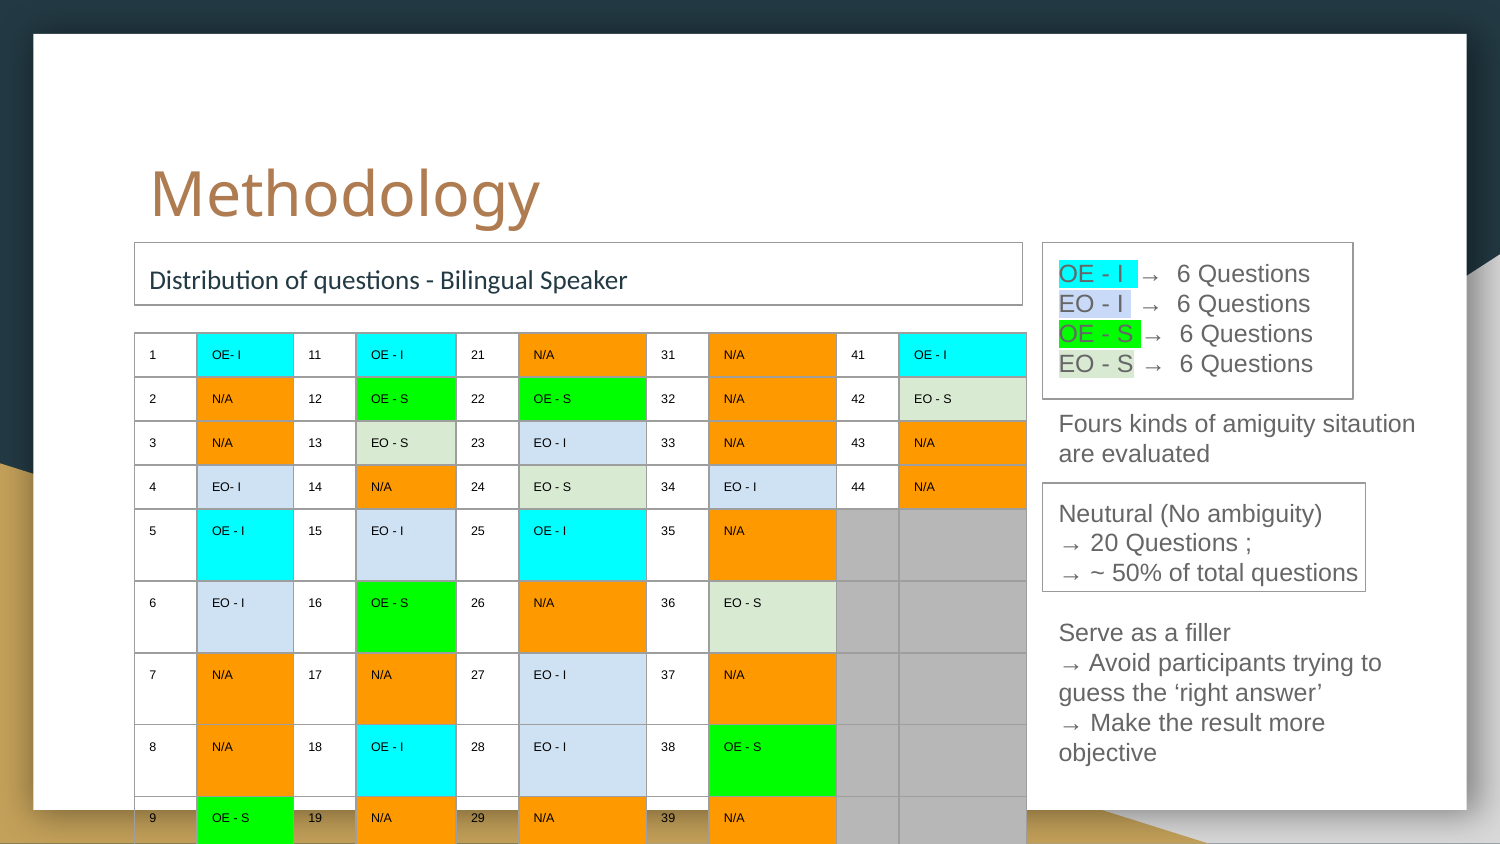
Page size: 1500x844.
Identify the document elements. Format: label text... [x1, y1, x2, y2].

table_cell [900, 510, 1026, 580]
table_header N/A [520, 334, 646, 376]
table_header 1 [135, 334, 196, 376]
table_cell 34 [647, 466, 708, 508]
table_cell [837, 510, 898, 580]
table_cell OE - S [357, 378, 455, 420]
table_cell 19 [294, 797, 355, 844]
table_cell N/A [900, 466, 1026, 508]
table_cell [900, 797, 1026, 844]
table_cell [837, 797, 898, 844]
table_cell N/A [520, 582, 646, 652]
table_cell N/A [198, 378, 293, 420]
text_box [1042, 482, 1366, 592]
text_box OE - I → 6 Questions EO - I → 6 Questions OE - S → 6 Questions EO - S → 6 Questions Fours kinds of amiguity sitaution are evaluated Neutural (No ambiguity) → 20 Questions ; → ~ 50% of total questions Serve as a filler → Avoid participants trying to guess the ‘right answer’ → Make the result more objective [1043, 242, 1442, 790]
table_cell OE - S [357, 582, 455, 652]
table_cell N/A [198, 422, 293, 464]
table_cell N/A [710, 654, 836, 724]
table_cell [837, 582, 898, 652]
table_cell [900, 654, 1026, 724]
table_cell N/A [710, 422, 836, 464]
title Methodology [134, 138, 1366, 296]
table_cell 2 [135, 378, 196, 420]
table_cell 39 [647, 797, 708, 844]
table_cell 24 [457, 466, 518, 508]
table_cell EO - I [357, 510, 455, 580]
table_cell N/A [357, 654, 455, 724]
table_cell N/A [520, 797, 646, 844]
table_header 31 [647, 334, 708, 376]
list Distribution of questions - Bilingual Speaker [134, 242, 1023, 306]
table_cell EO- I [198, 466, 293, 508]
table_cell 27 [457, 654, 518, 724]
table_cell 42 [837, 378, 898, 420]
table_header OE - I [357, 334, 455, 376]
table_cell 16 [294, 582, 355, 652]
table_cell [900, 582, 1026, 652]
table_cell N/A [198, 654, 293, 724]
table_cell OE - I [357, 725, 455, 796]
table_cell 8 [135, 725, 196, 796]
table_header 11 [294, 334, 355, 376]
table_cell EO - I [198, 582, 293, 652]
table_cell EO - S [710, 582, 836, 652]
table_cell [900, 725, 1026, 796]
table_cell 17 [294, 654, 355, 724]
table_cell 5 [135, 510, 196, 580]
table_cell N/A [198, 725, 293, 796]
table_cell 33 [647, 422, 708, 464]
table_cell 6 [135, 582, 196, 652]
table_header 41 [837, 334, 898, 376]
text_box [1042, 242, 1353, 399]
table_cell EO - I [520, 422, 646, 464]
table_cell N/A [357, 466, 455, 508]
table_header OE - I [900, 334, 1026, 376]
table_cell 13 [294, 422, 355, 464]
table_cell 28 [457, 725, 518, 796]
table_cell EO - I [520, 725, 646, 796]
table_cell N/A [710, 797, 836, 844]
table_header OE- I [198, 334, 293, 376]
table_cell EO - I [520, 654, 646, 724]
table_header 21 [457, 334, 518, 376]
table_cell OE - I [520, 510, 646, 580]
table_cell N/A [710, 510, 836, 580]
table_cell 43 [837, 422, 898, 464]
table_cell 23 [457, 422, 518, 464]
table_header N/A [710, 334, 836, 376]
table_cell 9 [135, 797, 196, 844]
table_cell 36 [647, 582, 708, 652]
table_cell [837, 654, 898, 724]
table_cell 37 [647, 654, 708, 724]
table_cell 38 [647, 725, 708, 796]
table_cell 18 [294, 725, 355, 796]
table_cell OE - S [198, 797, 293, 844]
table_cell OE - S [520, 378, 646, 420]
table_cell [837, 725, 898, 796]
table_cell 4 [135, 466, 196, 508]
table_cell 44 [837, 466, 898, 508]
table_cell EO - S [357, 422, 455, 464]
table_cell OE - I [198, 510, 293, 580]
table_cell EO - I [710, 466, 836, 508]
table_cell EO - S [900, 378, 1026, 420]
table_cell 26 [457, 582, 518, 652]
table_cell 15 [294, 510, 355, 580]
table_cell 7 [135, 654, 196, 724]
table_cell 12 [294, 378, 355, 420]
table_cell N/A [900, 422, 1026, 464]
table_cell 25 [457, 510, 518, 580]
table_cell OE - S [710, 725, 836, 796]
table_cell N/A [710, 378, 836, 420]
table_cell 22 [457, 378, 518, 420]
table_cell 35 [647, 510, 708, 580]
table_cell 32 [647, 378, 708, 420]
table_cell N/A [357, 797, 455, 844]
table_cell 14 [294, 466, 355, 508]
table_cell 3 [135, 422, 196, 464]
table_cell EO - S [520, 466, 646, 508]
table_cell 29 [457, 797, 518, 844]
